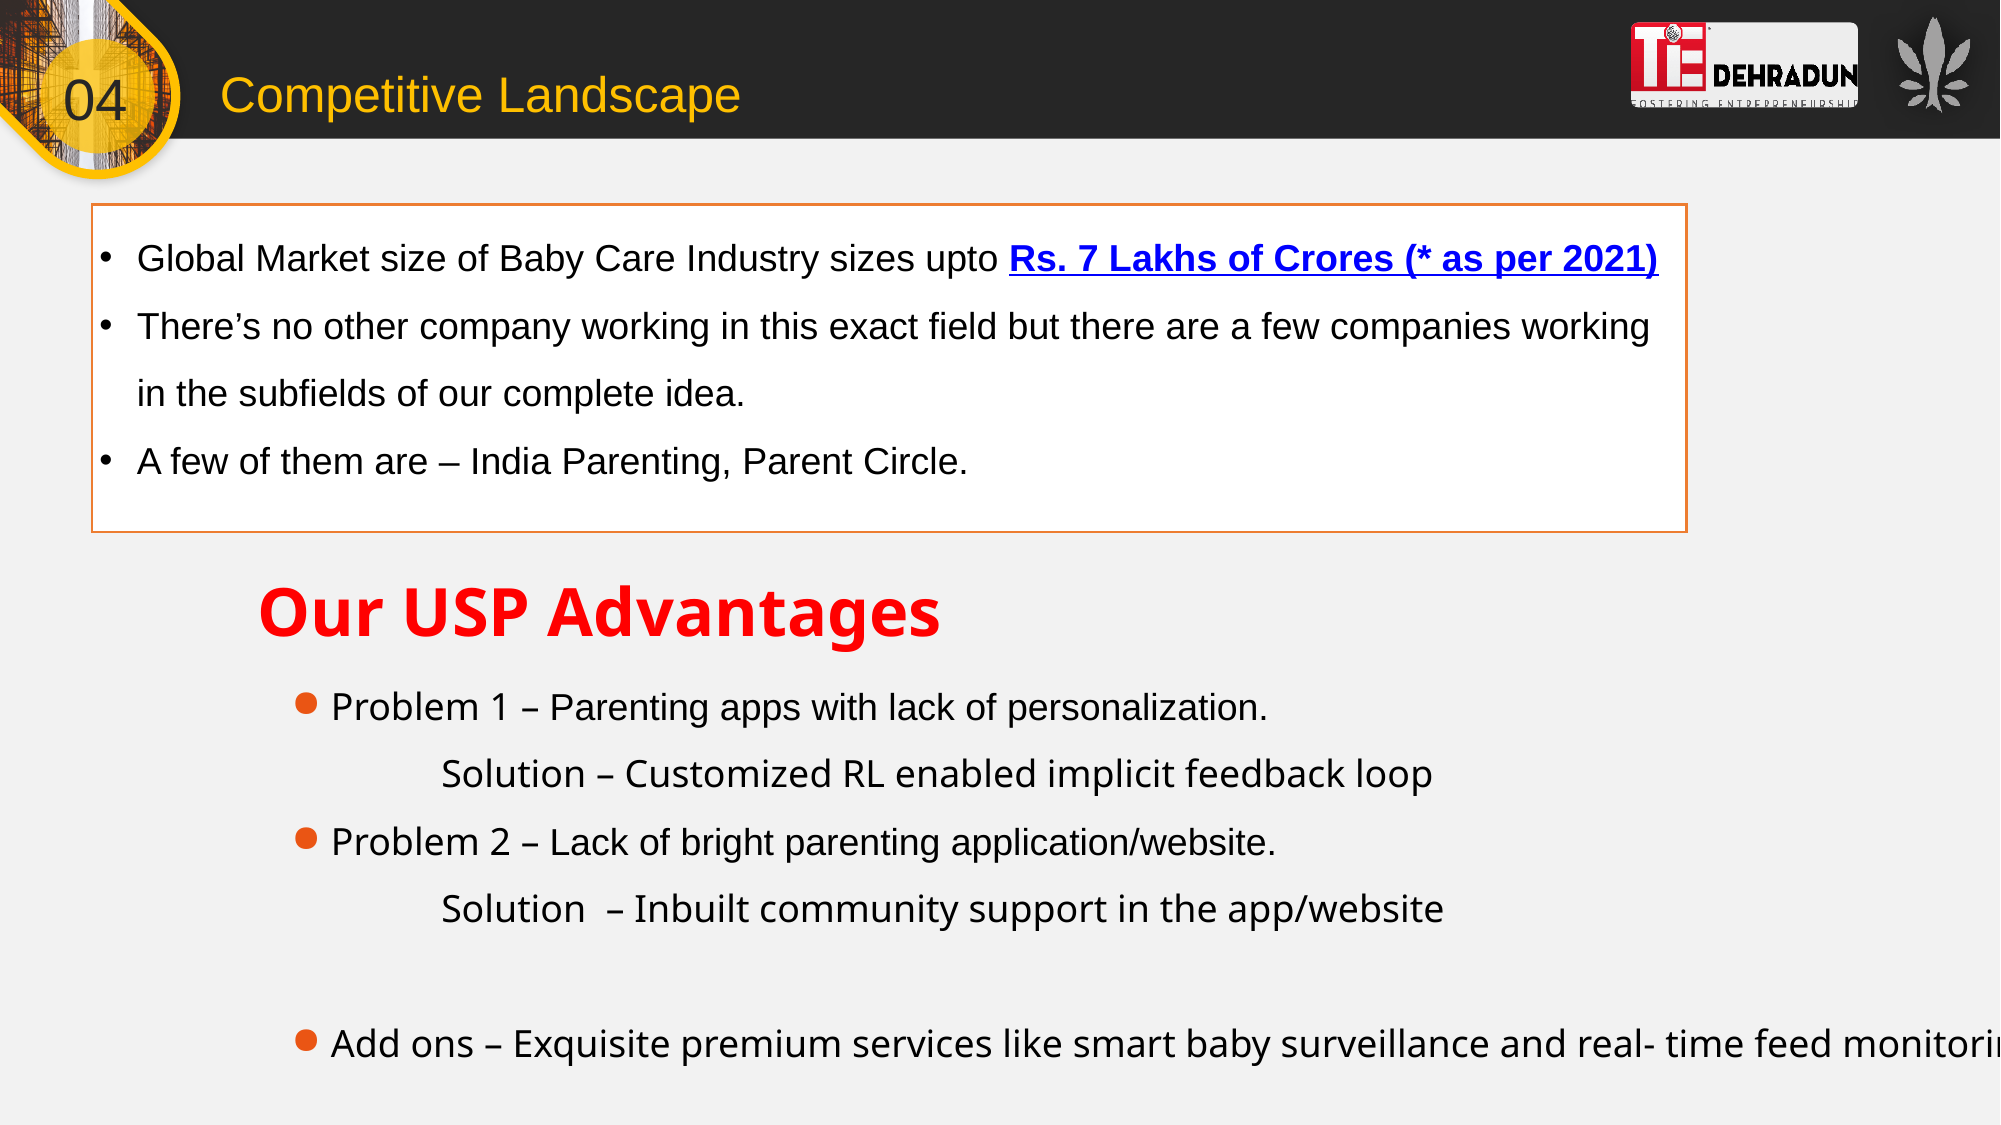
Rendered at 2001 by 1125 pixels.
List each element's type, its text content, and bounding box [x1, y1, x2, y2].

picture [0, 0, 171, 170]
list Global Market size of Baby Care Industry sizes upto Rs. 7 Lakhs of Crores (* as per 2021) There’s no other company working in this exact field but there are a few companies working in the subfields of our complete idea. A few of them are – India Parenting, Parent Circle. [91, 203, 1688, 533]
text_box Problem 1 – Parenting apps with lack of personalization. Solution – Customized RL enabled implicit feedback loop Problem 2 – Lack of bright parenting application/website. Solution – Inbuilt community support in the app/website Add ons – Exquisite premium services like smart baby surveillance and real- time feed monitoring. [283, 652, 2000, 1125]
text_box Our USP Advantages [257, 570, 1047, 651]
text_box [1630, 22, 1859, 108]
text_box Competitive Landscape [212, 54, 847, 131]
picture [1867, 0, 2000, 132]
text_box 04 [43, 54, 148, 140]
